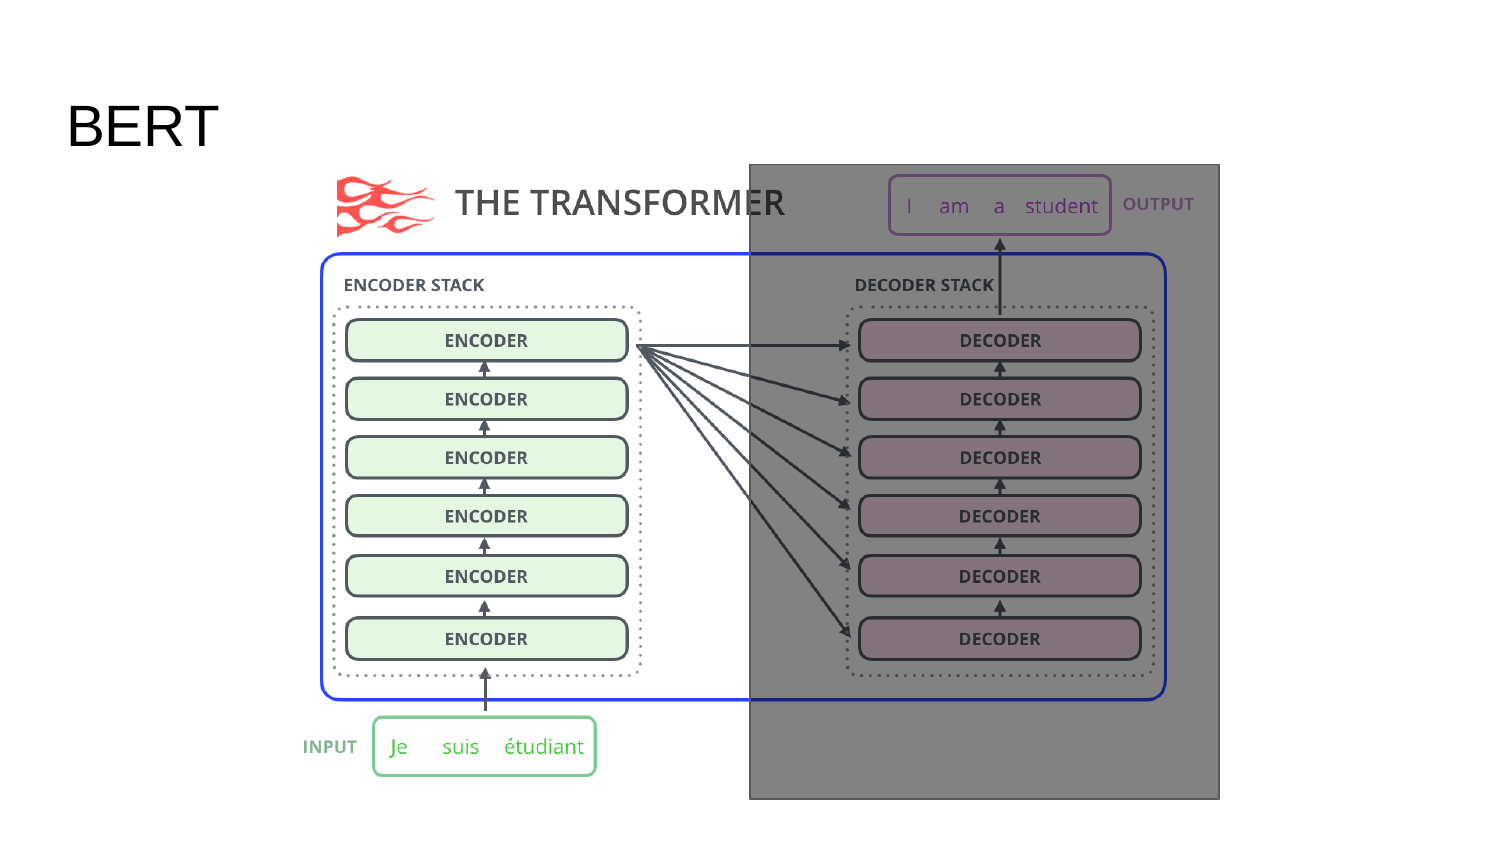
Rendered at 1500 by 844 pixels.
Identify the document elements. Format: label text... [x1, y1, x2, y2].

picture [281, 166, 1218, 794]
title BERT [51, 72, 1449, 167]
